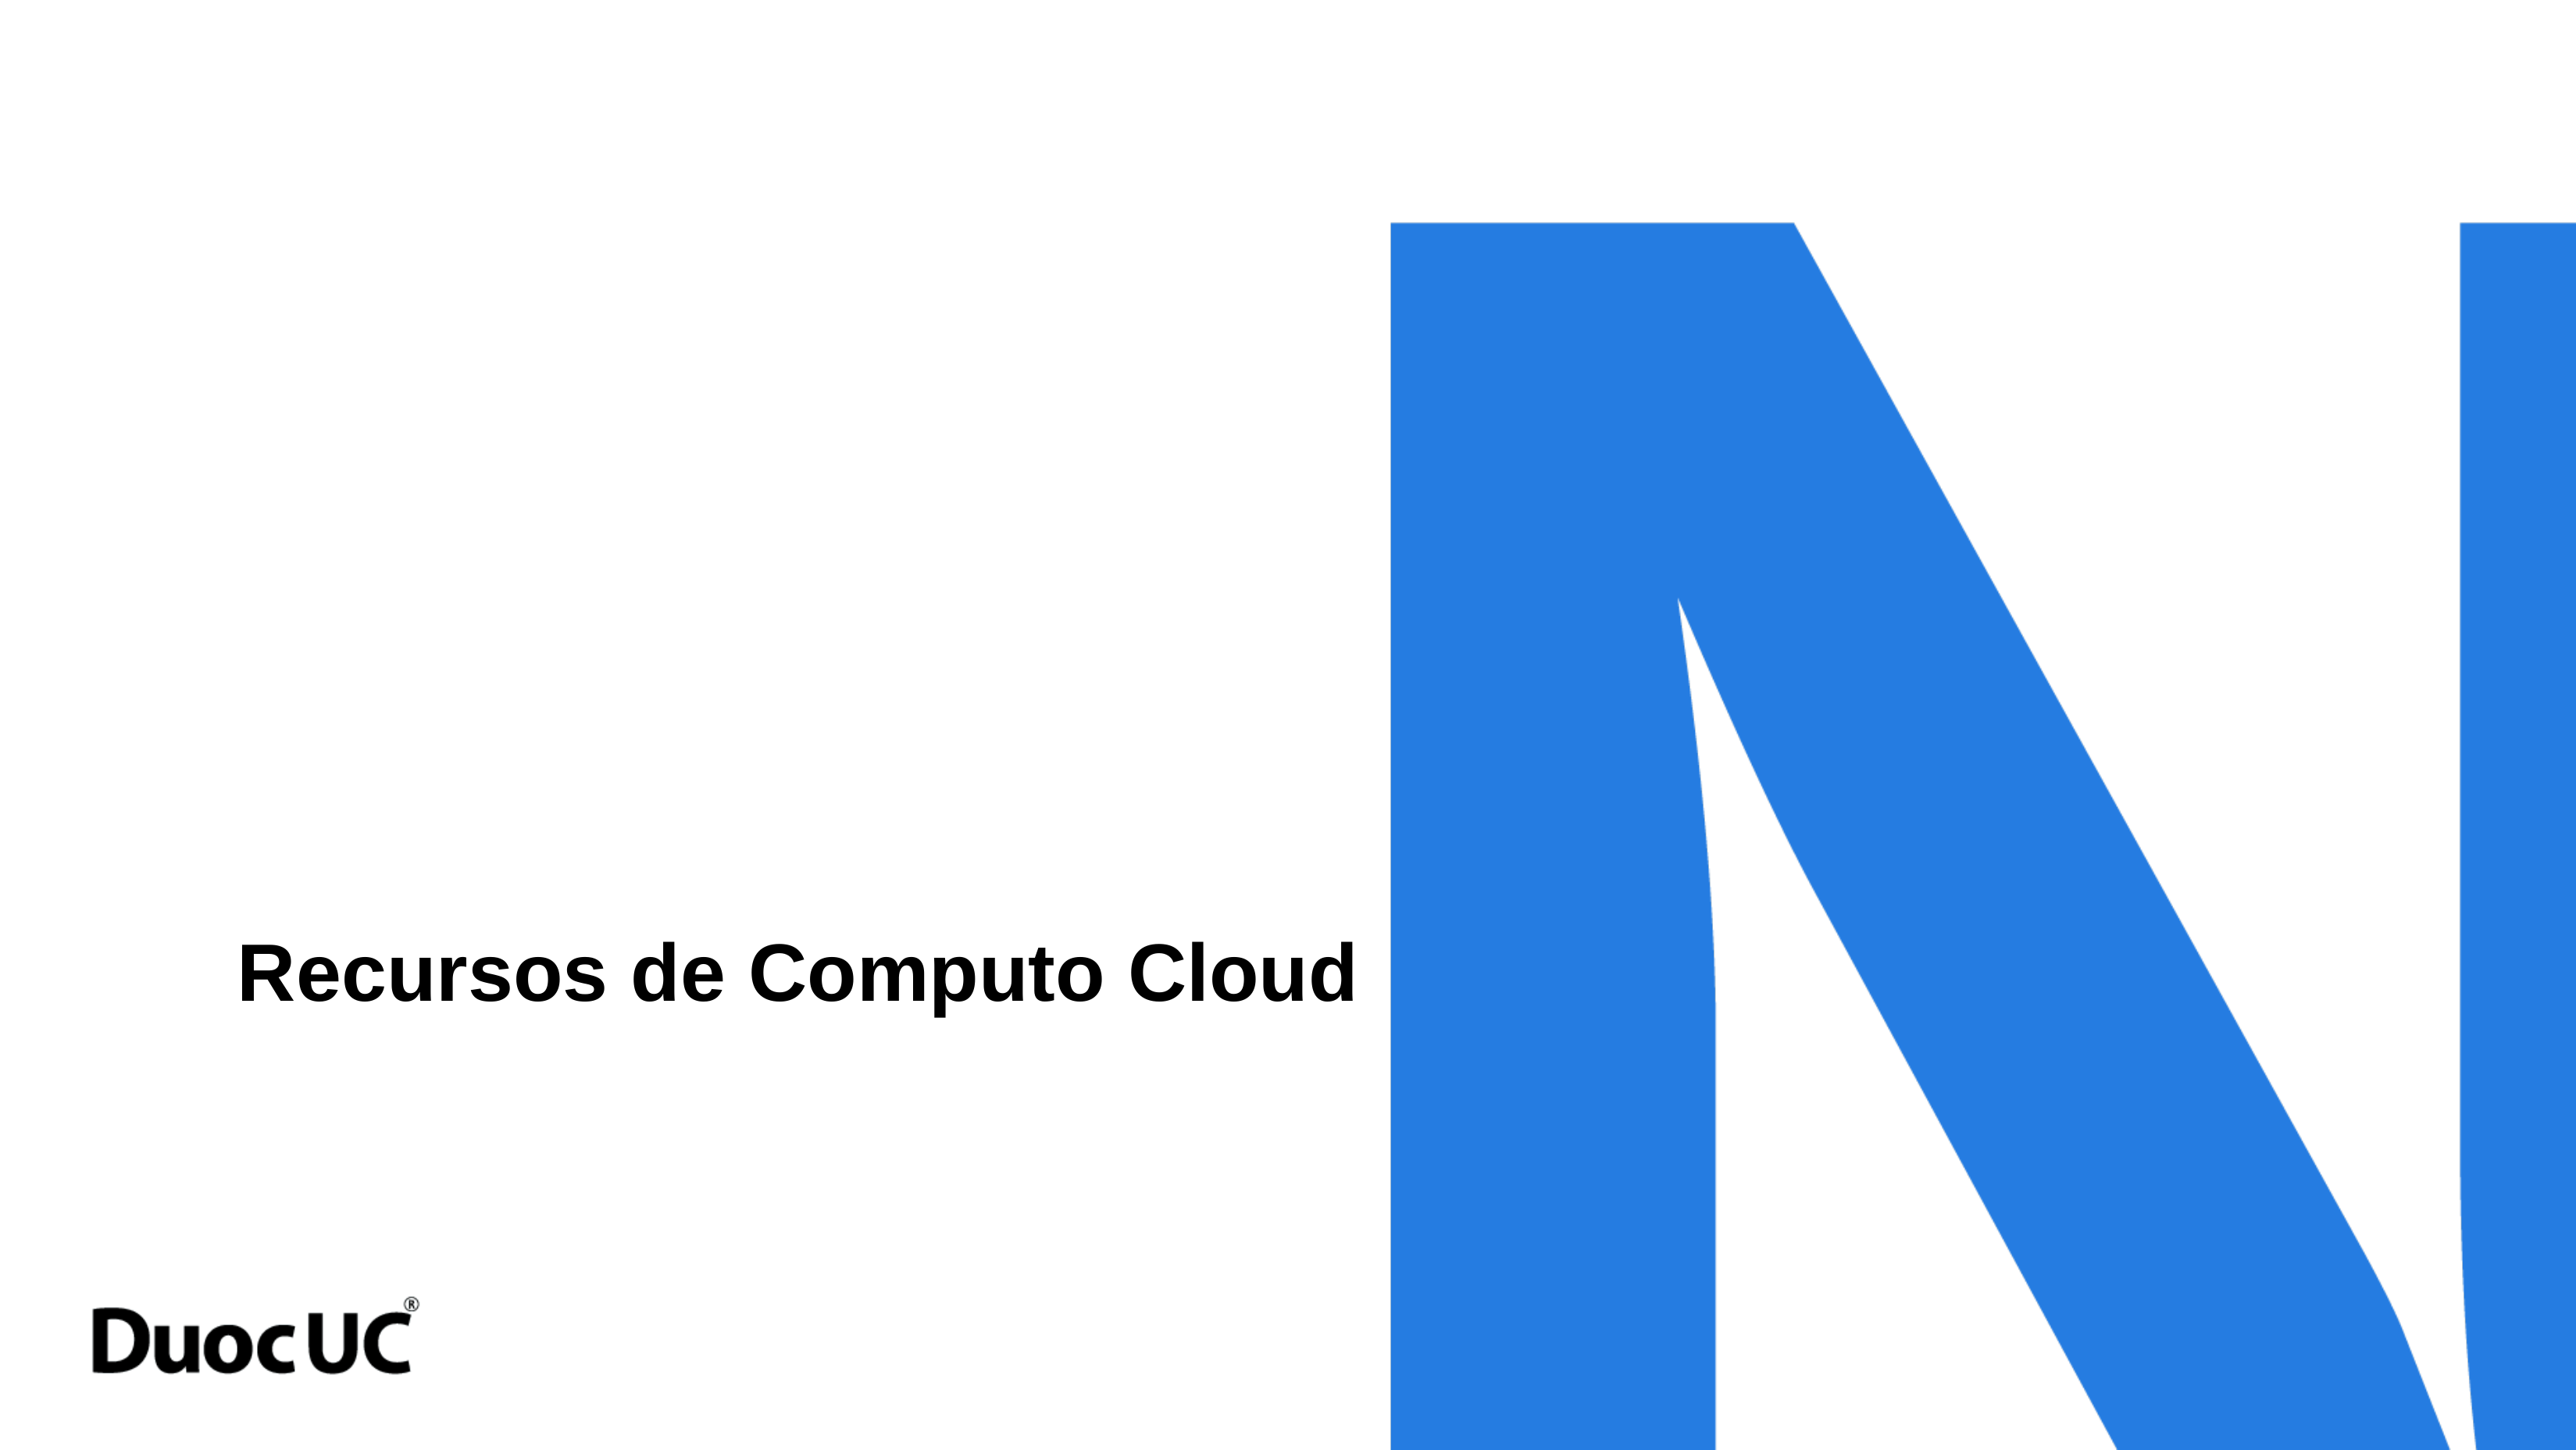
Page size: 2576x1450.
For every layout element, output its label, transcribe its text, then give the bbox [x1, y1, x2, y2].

title Recursos de Computo Cloud [106, 920, 1361, 1019]
picture [0, 0, 2576, 1450]
